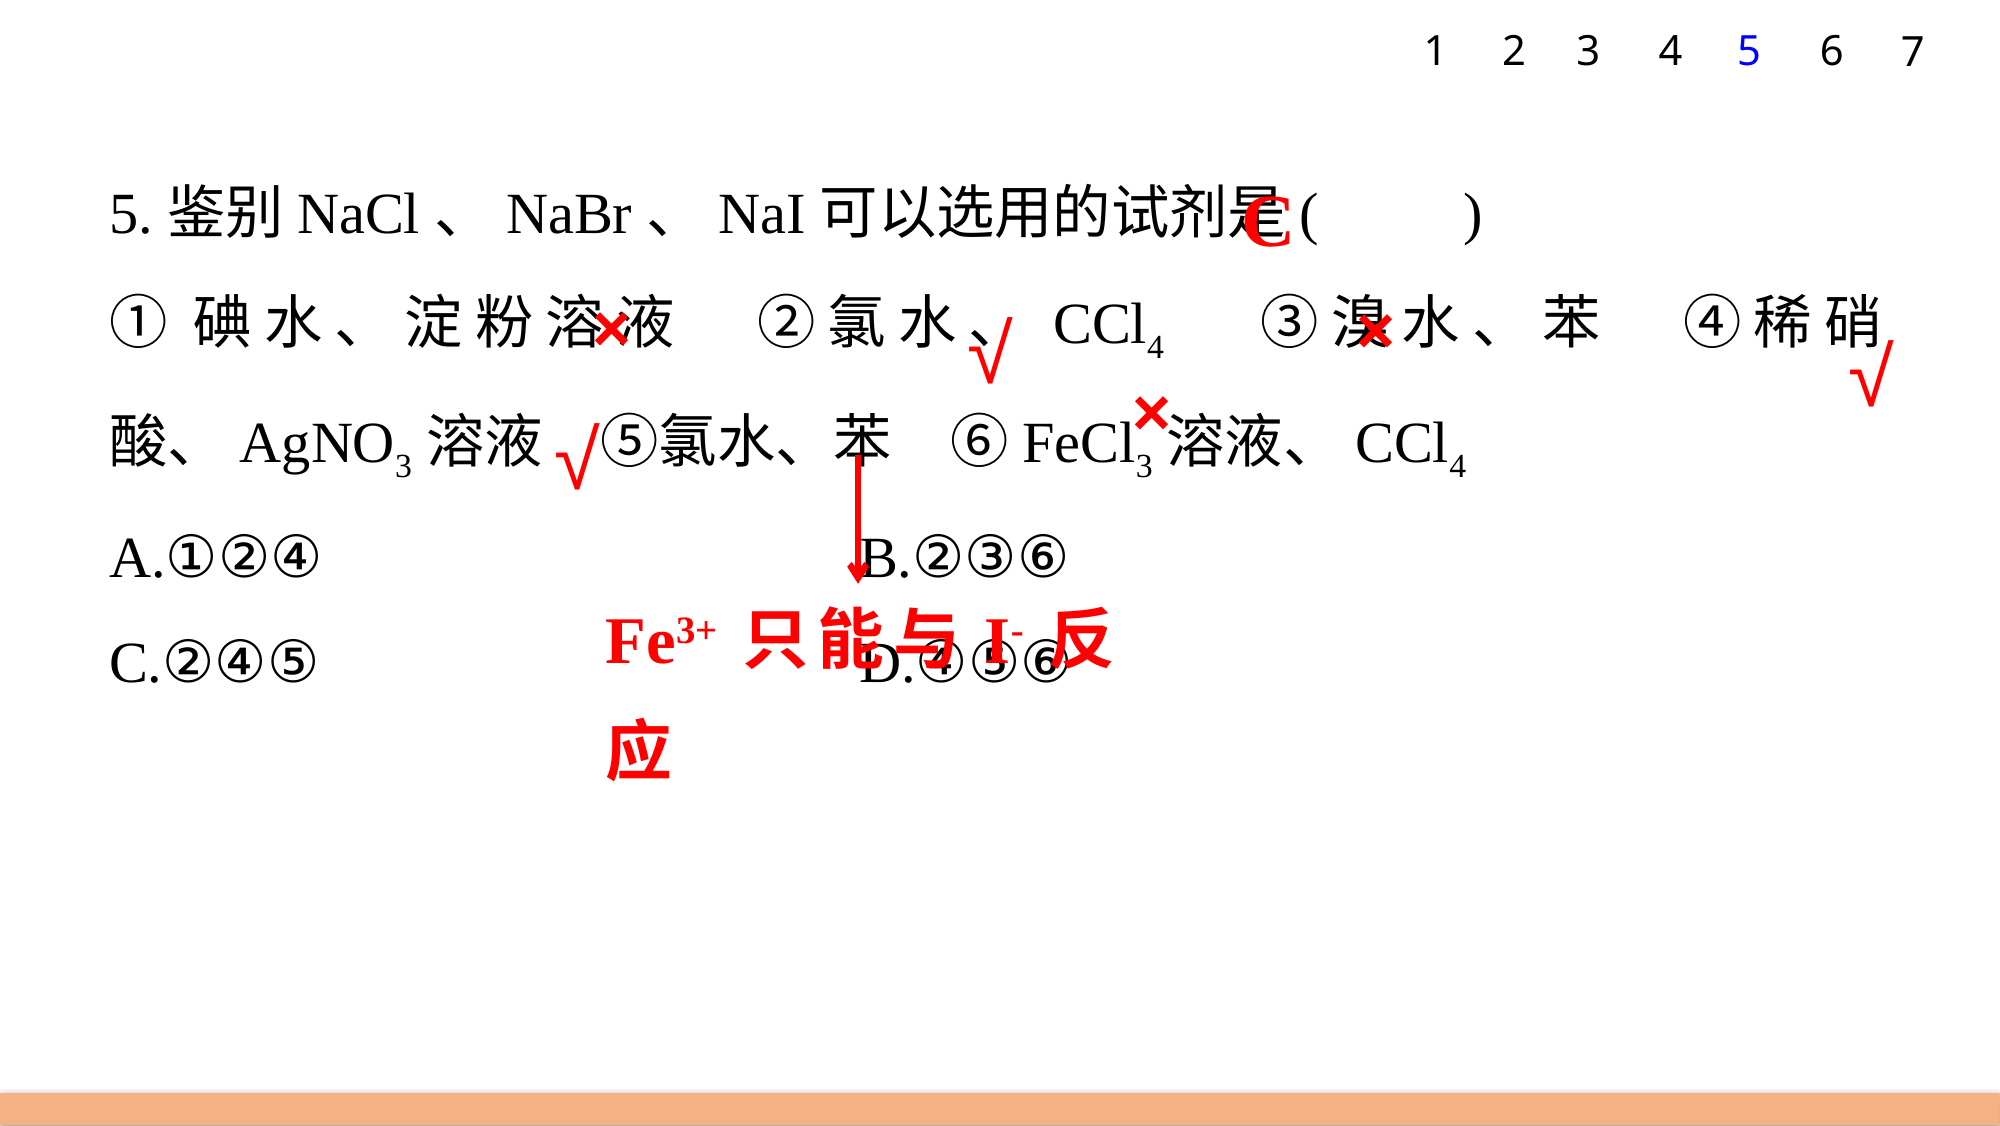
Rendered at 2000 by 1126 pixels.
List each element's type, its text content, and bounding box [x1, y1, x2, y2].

text_box [0, 1092, 2000, 1126]
text_box √ [1833, 315, 1909, 431]
text_box √ [539, 398, 616, 514]
text_box 7 [1879, 2, 1945, 98]
text_box √ [953, 292, 1029, 408]
text_box 3 [1563, 1, 1621, 97]
text_box 4 [1637, 1, 1703, 97]
text_box × [1341, 279, 1411, 374]
text_box C [1226, 127, 1311, 269]
text_box 6 [1798, 1, 1864, 97]
text_box Fe3+只能与I-反应 [590, 557, 1130, 797]
text_box × [577, 277, 646, 373]
text_box × [1117, 361, 1186, 457]
text_box 2 [1484, 1, 1546, 97]
text_box 1 [1402, 1, 1468, 97]
text_box 5 [1716, 1, 1782, 97]
text_box 5.鉴别NaCl、NaBr、NaI可以选用的试剂是( ) ①碘水、淀粉溶液 ②氯水、CCl4 ③溴水、苯 ④稀硝酸、AgNO3溶液 ⑤氯水、苯 ⑥FeCl3溶液、CCl4 A.①②④ B.②③⑥ C.②④⑤ D.④⑤⑥ [89, 130, 1903, 705]
